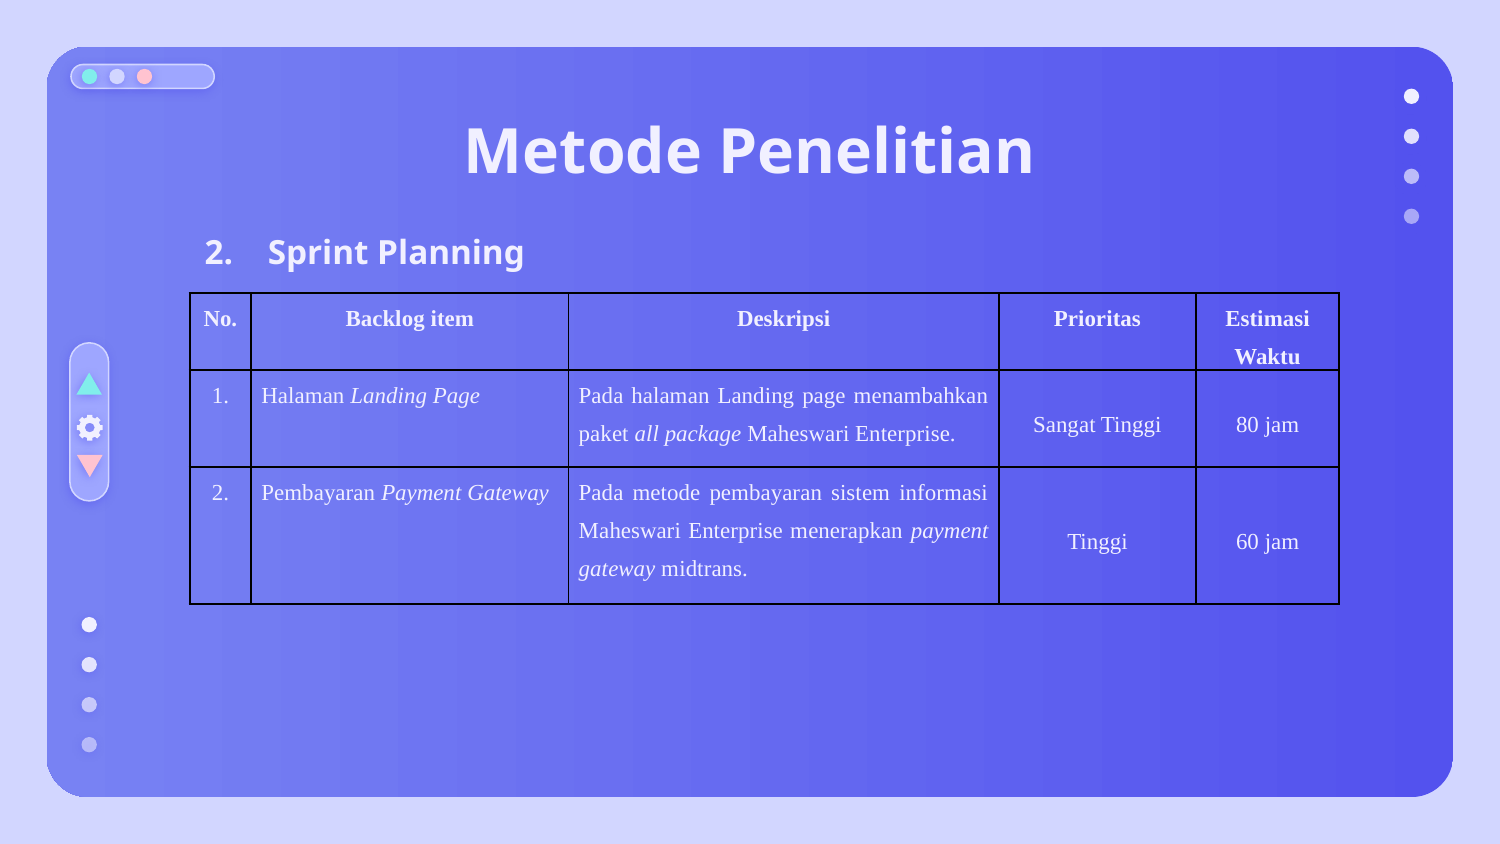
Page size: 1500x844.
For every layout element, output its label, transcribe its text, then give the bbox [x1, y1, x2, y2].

text_box [76, 454, 103, 478]
table_header No. [191, 294, 250, 369]
table_cell Pada halaman Landing page menambahkan paket all package Maheswari Enterprise. [569, 371, 998, 466]
title Metode Penelitian [118, 96, 1382, 191]
table_header Estimasi Waktu [1197, 294, 1338, 369]
table_header Deskripsi [569, 294, 998, 369]
text_box [76, 372, 102, 395]
table_cell 80 jam [1197, 371, 1338, 466]
text_box [76, 414, 103, 441]
table_cell 2. [191, 468, 250, 603]
table_cell Pembayaran Payment Gateway [252, 468, 568, 603]
table_cell Pada metode pembayaran sistem informasi Maheswari Enterprise menerapkan payment gateway midtrans. [569, 468, 998, 603]
table_cell Tinggi [1000, 468, 1195, 603]
table_cell 1. [191, 371, 250, 466]
table_header Prioritas [1000, 294, 1195, 369]
text_box [69, 342, 109, 501]
table_cell 60 jam [1197, 468, 1338, 603]
table_cell Sangat Tinggi [1000, 371, 1195, 466]
text_box 2. Sprint Planning [189, 229, 592, 273]
table_header Backlog item [252, 294, 568, 369]
table_cell Halaman Landing Page [252, 371, 568, 466]
